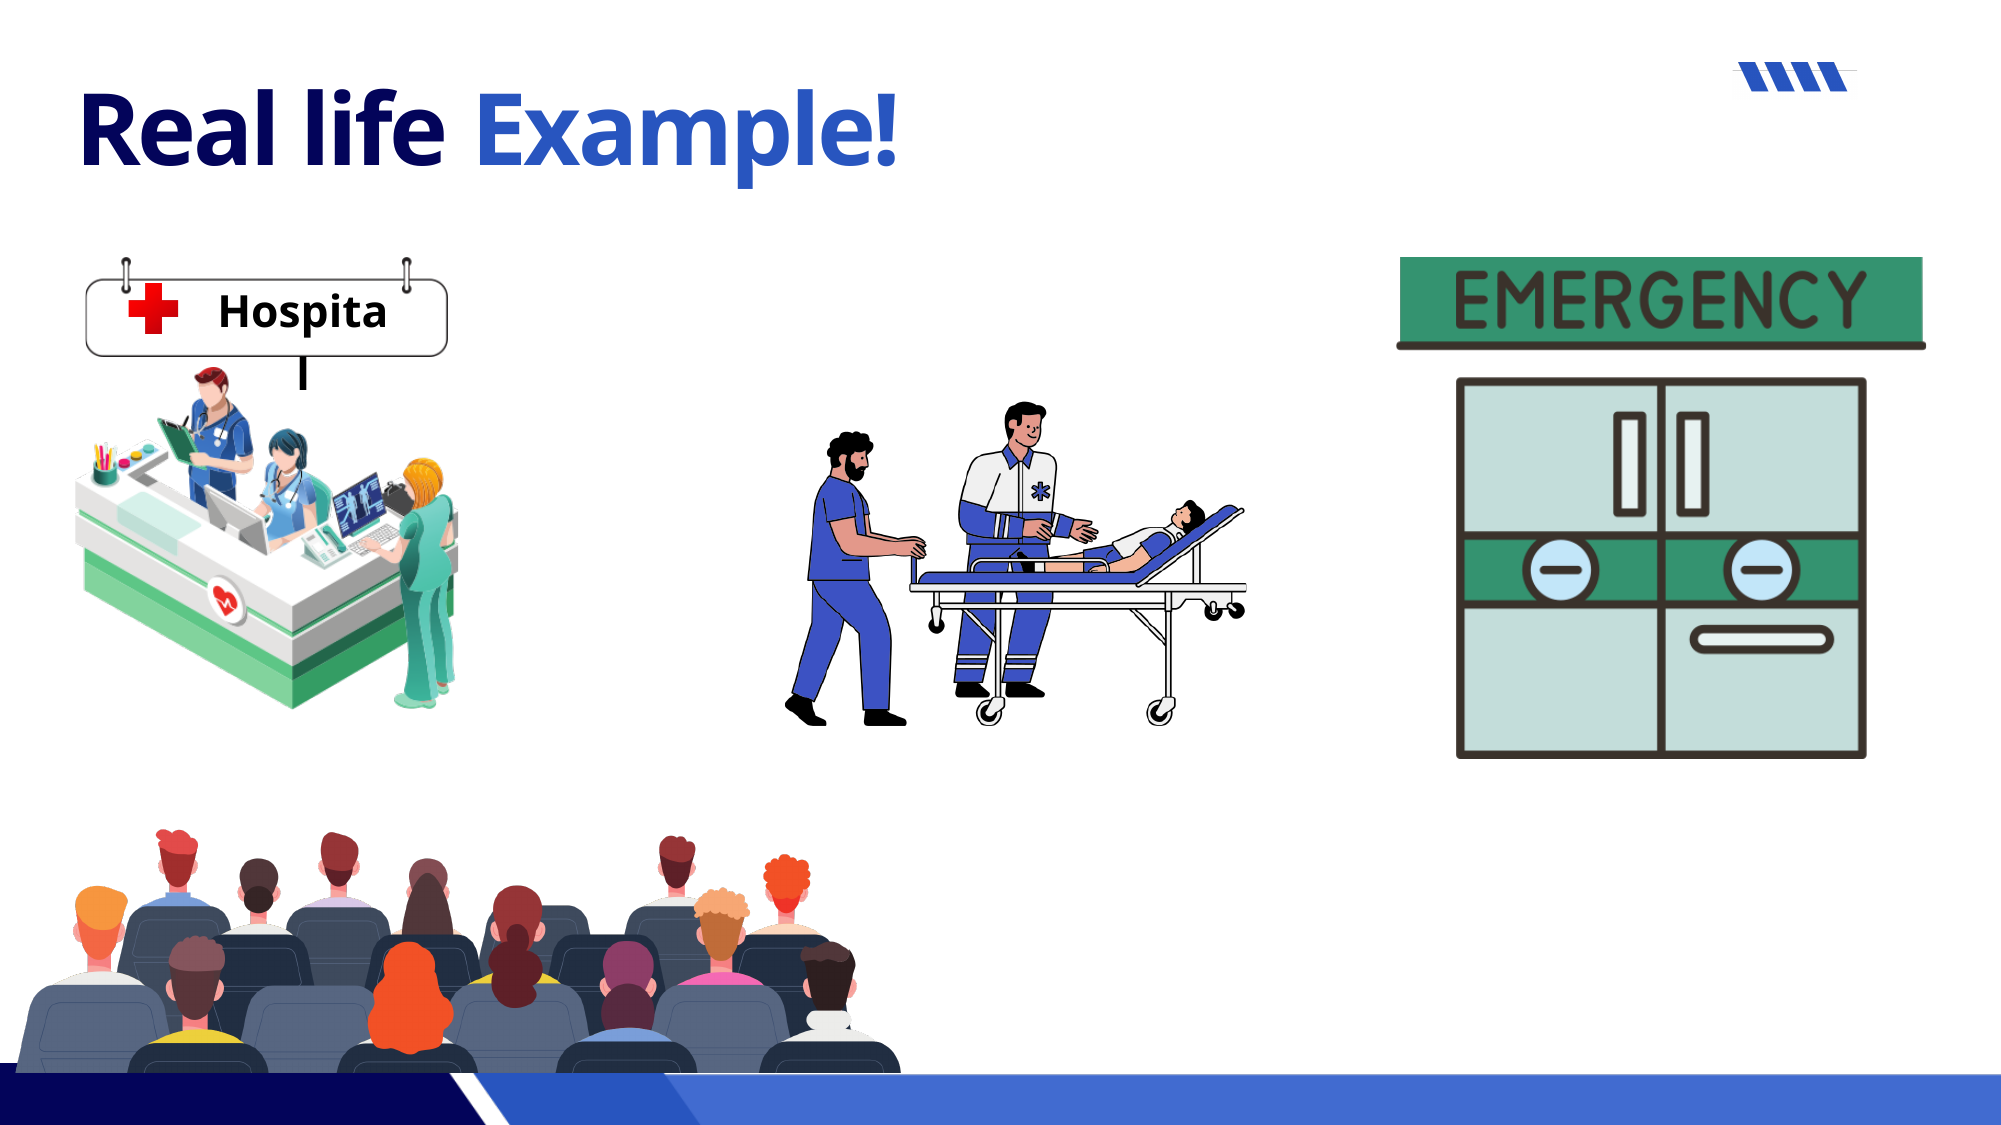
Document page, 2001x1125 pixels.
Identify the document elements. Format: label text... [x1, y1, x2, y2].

text_box [15, 829, 902, 1073]
text_box [1732, 62, 1858, 101]
text_box [128, 283, 179, 334]
text_box [75, 367, 459, 710]
text_box Real life Example! [75, 45, 1039, 186]
text_box [85, 257, 448, 357]
text_box [784, 400, 1247, 726]
text_box Hospital [211, 274, 396, 399]
text_box [1396, 257, 1927, 759]
text_box [0, 1063, 2000, 1125]
